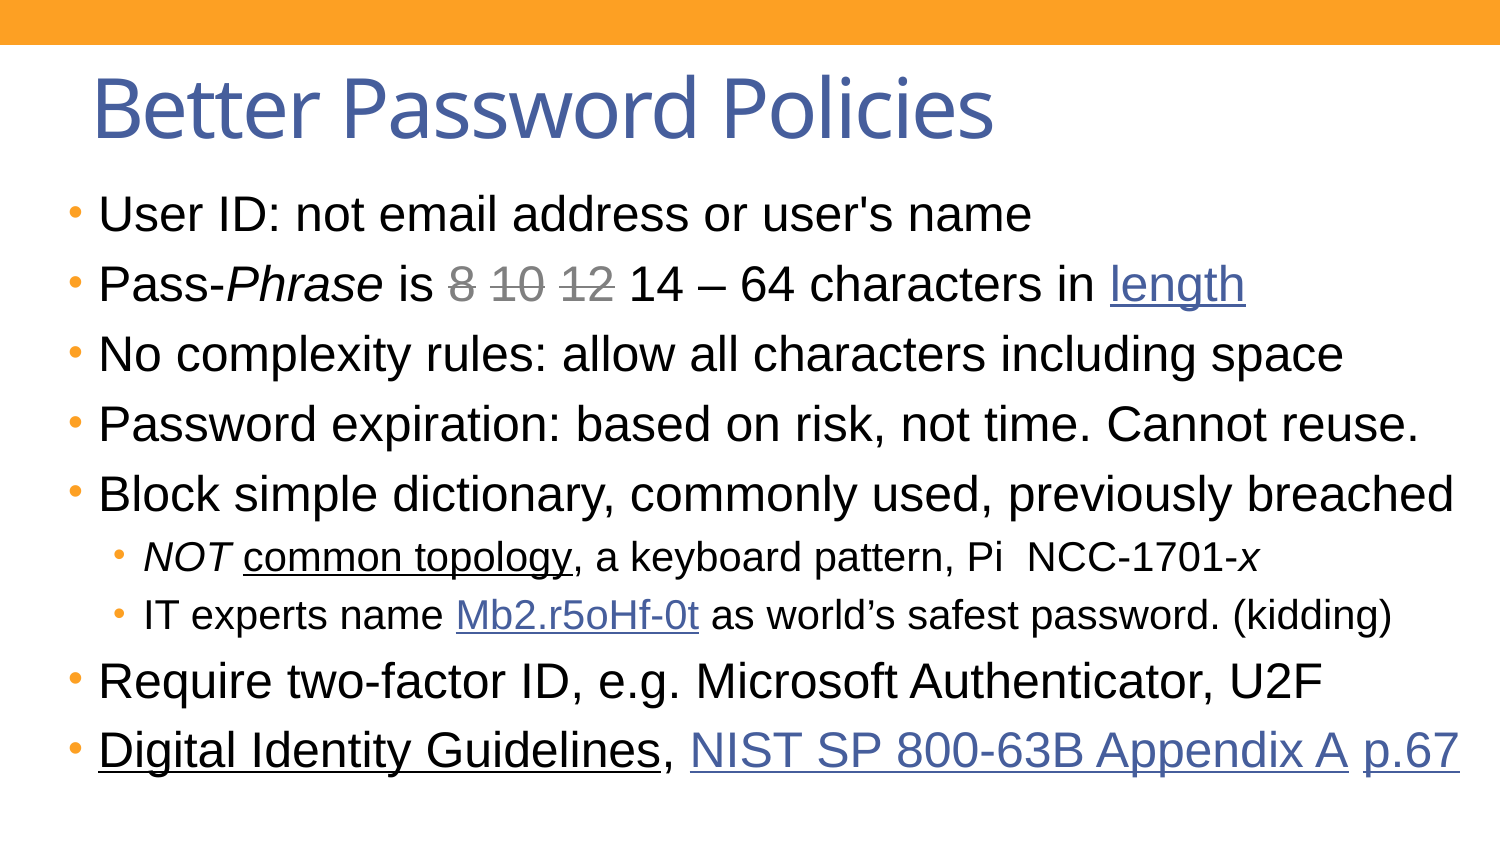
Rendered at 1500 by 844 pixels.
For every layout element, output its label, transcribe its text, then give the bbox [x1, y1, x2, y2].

title Better Password Policies [75, 43, 1425, 166]
